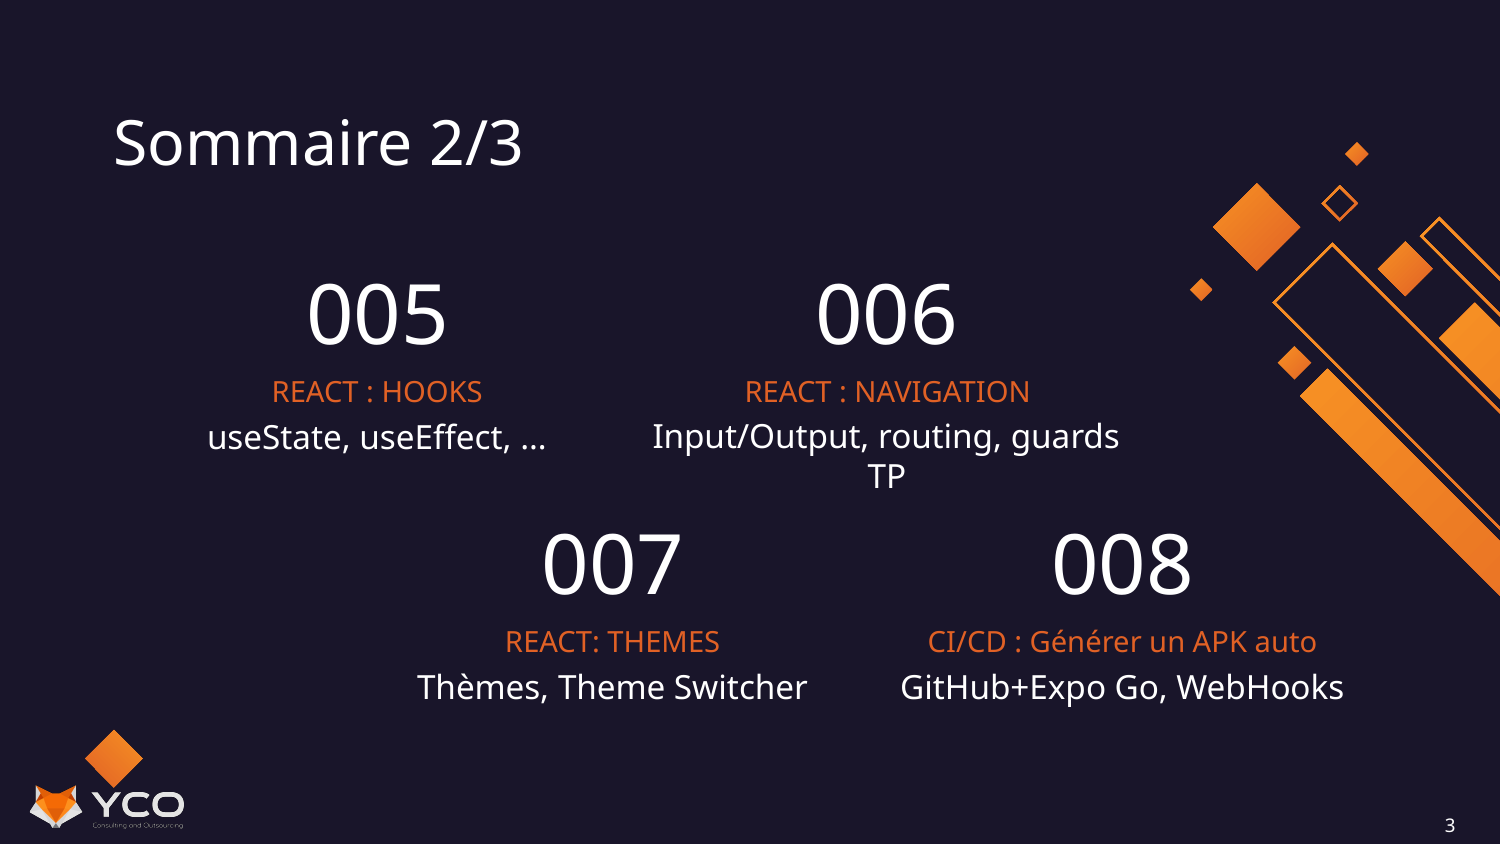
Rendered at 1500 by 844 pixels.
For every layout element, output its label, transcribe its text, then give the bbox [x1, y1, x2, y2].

title Sommaire 2/3 [98, 88, 1402, 200]
subtitle useState, useEffect, … [125, 400, 630, 465]
subtitle Thèmes, Theme Switcher [360, 668, 865, 715]
subtitle CI/CD : Générer un APK auto [870, 608, 1375, 668]
subtitle GitHub+Expo Go, WebHooks [870, 668, 1375, 715]
title 007 [369, 496, 857, 602]
picture [29, 785, 184, 829]
subtitle REACT : HOOKS [125, 358, 630, 400]
title 008 [879, 496, 1366, 602]
subtitle REACT : NAVIGATION [636, 358, 1139, 418]
title 006 [643, 245, 1130, 357]
title 005 [134, 246, 621, 358]
subtitle REACT: THEMES [360, 608, 865, 668]
subtitle Input/Output, routing, guards TP [635, 400, 1138, 464]
